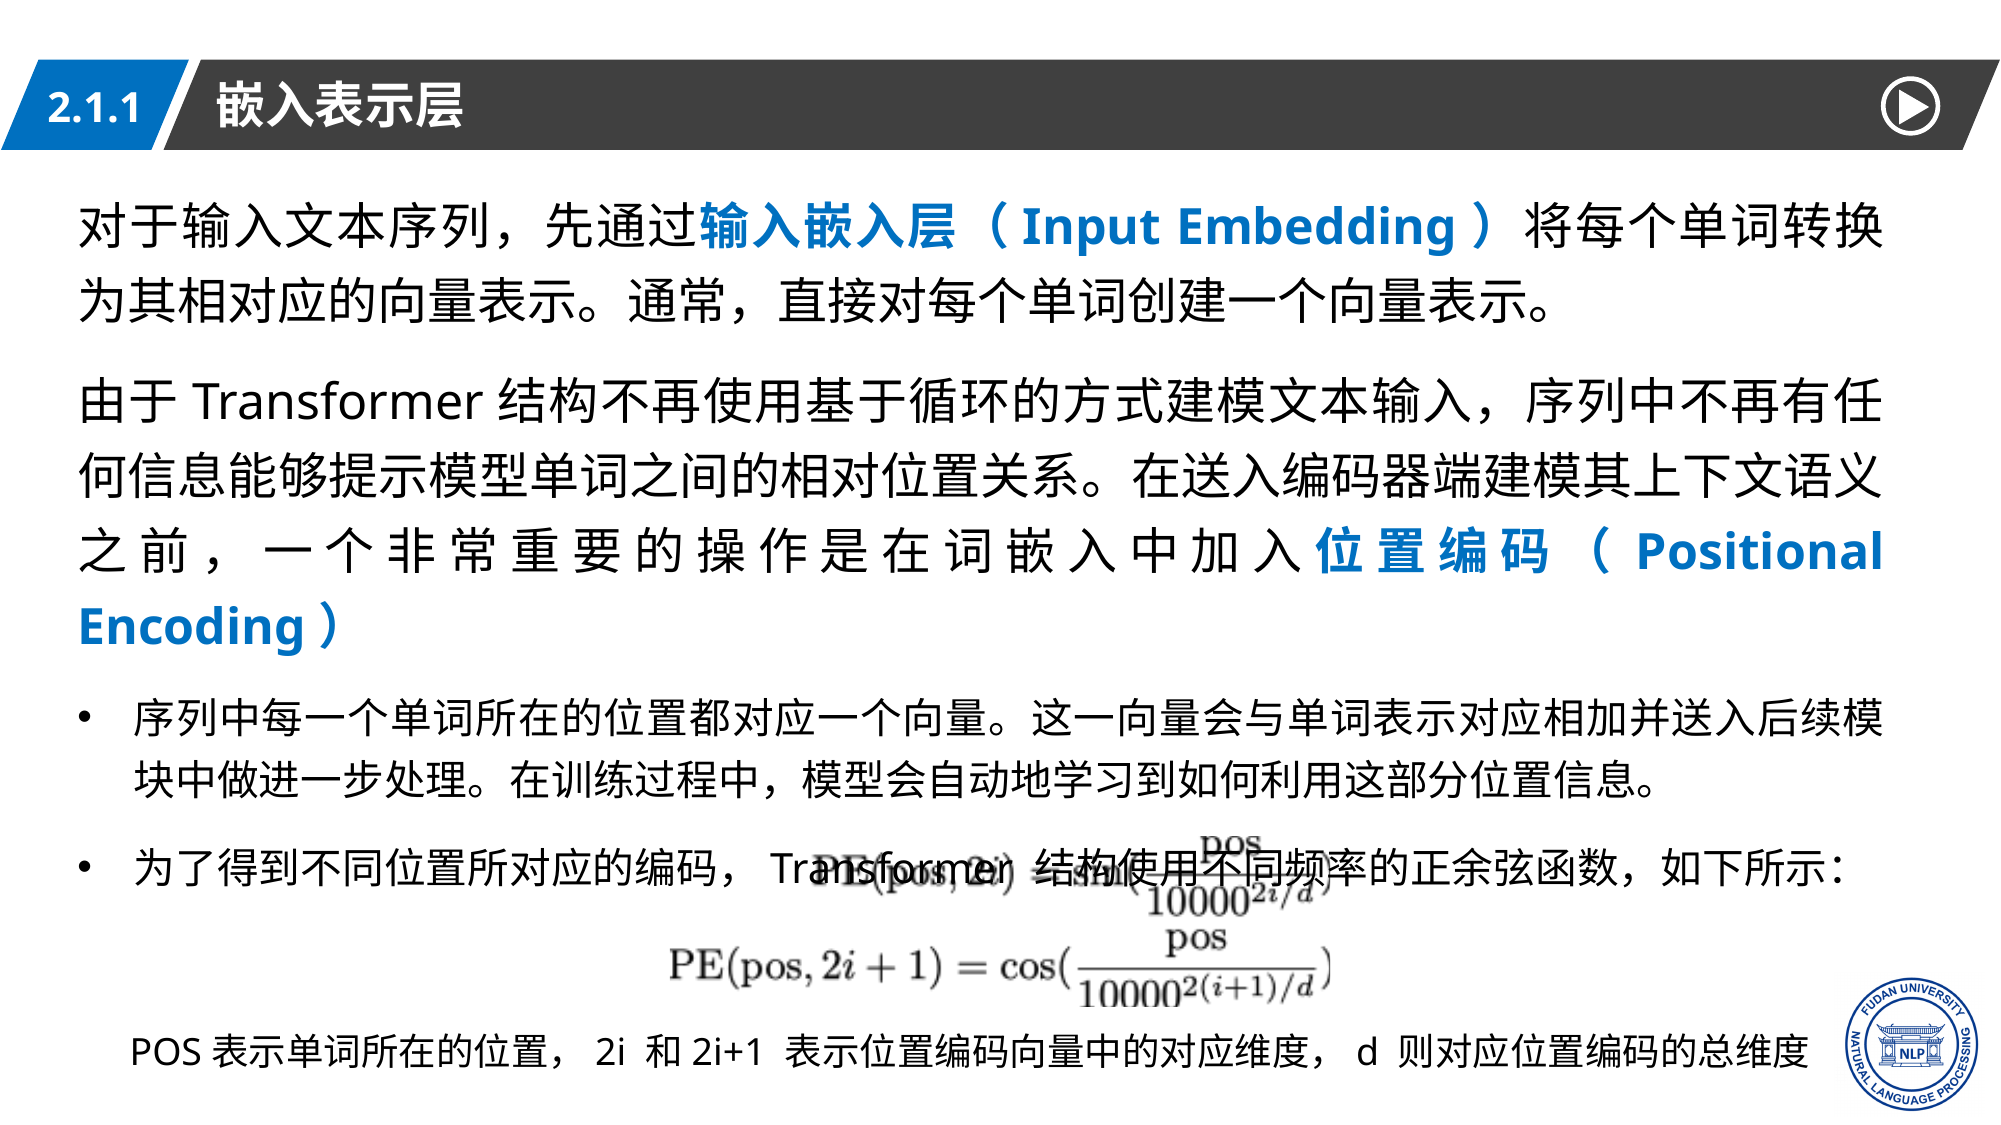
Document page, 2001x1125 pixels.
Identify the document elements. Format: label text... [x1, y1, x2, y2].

text_box [1, 89, 157, 150]
text_box 嵌入表示层 [200, 66, 480, 142]
text_box [32, 59, 189, 120]
text_box [163, 59, 2000, 150]
picture [669, 835, 1331, 1008]
picture [1834, 972, 1985, 1117]
slide_number 8 [1412, 1042, 1863, 1103]
text_box 对于输入文本序列，先通过输入嵌入层（Input Embedding）将每个单词转换为其相对应的向量表示。通常，直接对每个单词创建一个向量表示。 由于Transformer结构不再使用基于循环的方式建模文本输入，序列中不再有任何信息能够提示模型单词之间的相对位置关系。在送入编码器端建模其上下文语义之前，一个非常重要的操作是在词嵌入中加入位置编码（Positional Encoding） 序列中每一个单词所在的位置都对应一个向量。这一向量会与单词表示对应相加并送入后续模块中做进一步处理。在训练过程中，模型会自动地学习到如何利用这部分位置信息。 为了得到不同位置所对应的编码，Transformer 结构使用不同频率的正余弦函数，如下所示： [62, 171, 1900, 999]
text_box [1883, 78, 1939, 134]
text_box POS表示单词所在的位置，2i 和2i+1 表示位置编码向量中的对应维度，d 则对应位置编码的总维度 [114, 1020, 1848, 1080]
text_box 2.1.1 [26, 73, 164, 138]
